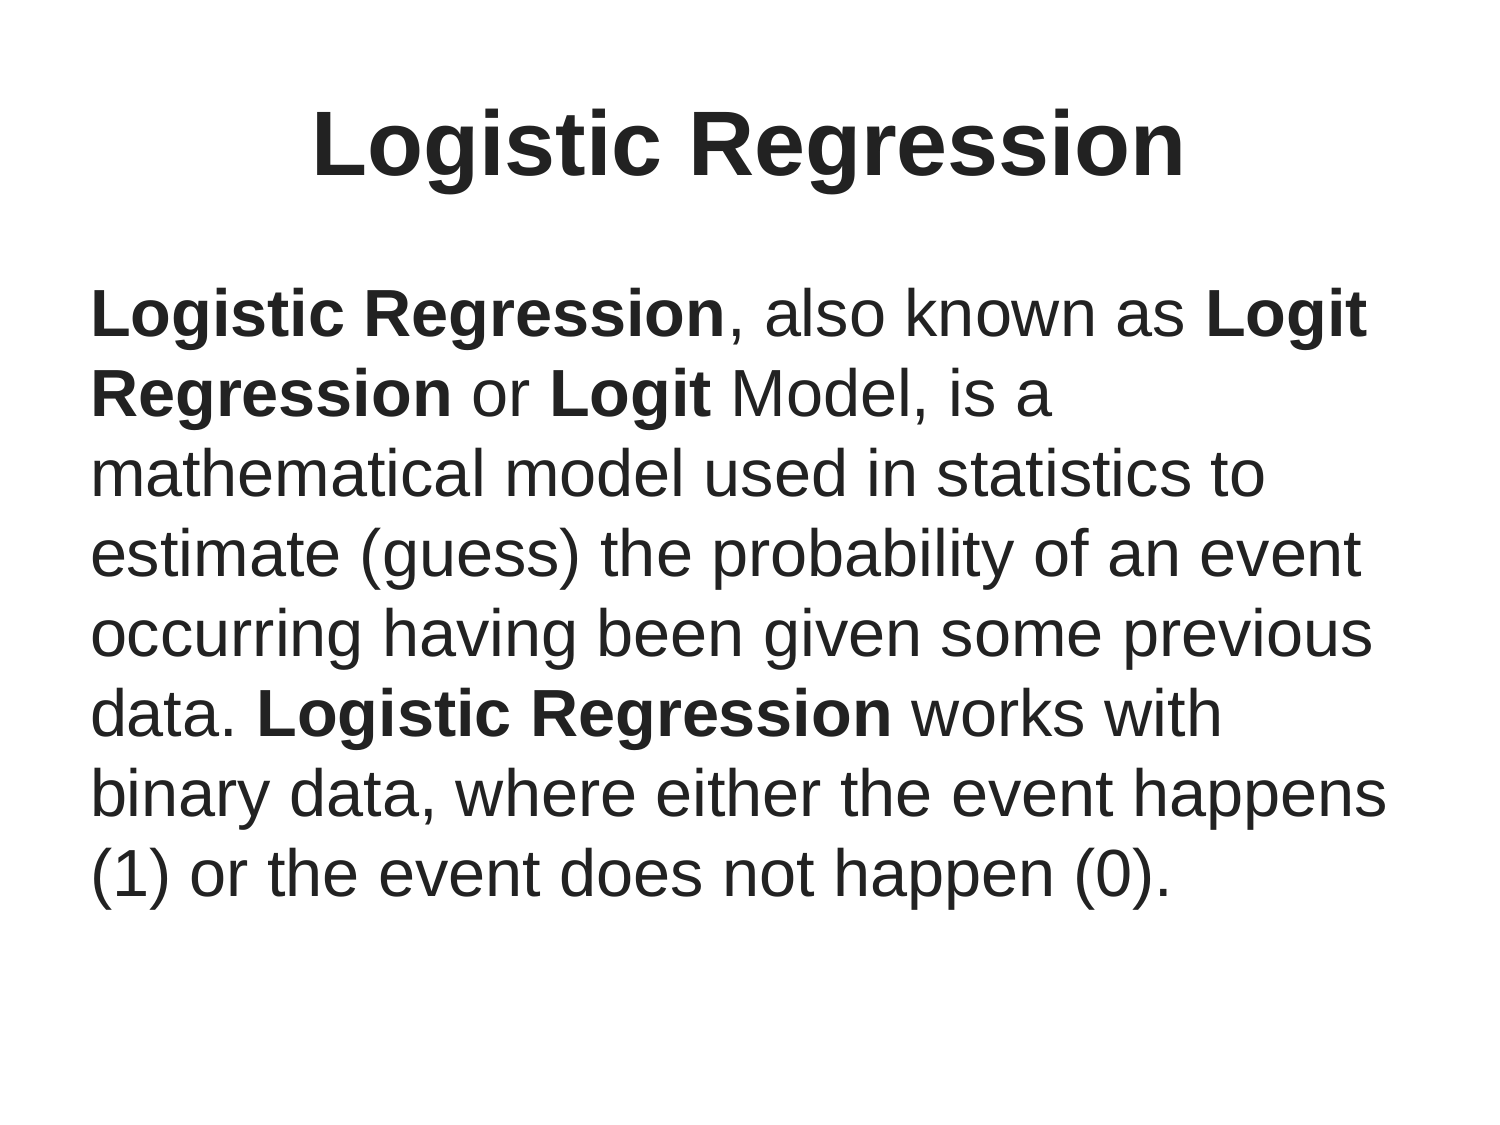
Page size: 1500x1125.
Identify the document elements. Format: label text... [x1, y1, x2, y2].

title Logistic Regression [75, 45, 1425, 233]
list Logistic Regression, also known as Logit Regression or Logit Model, is a mathematical model used in statistics to estimate (guess) the probability of an event occurring having been given some previous data. Logistic Regression works with binary data, where either the event happens (1) or the event does not happen (0). [75, 262, 1425, 1005]
